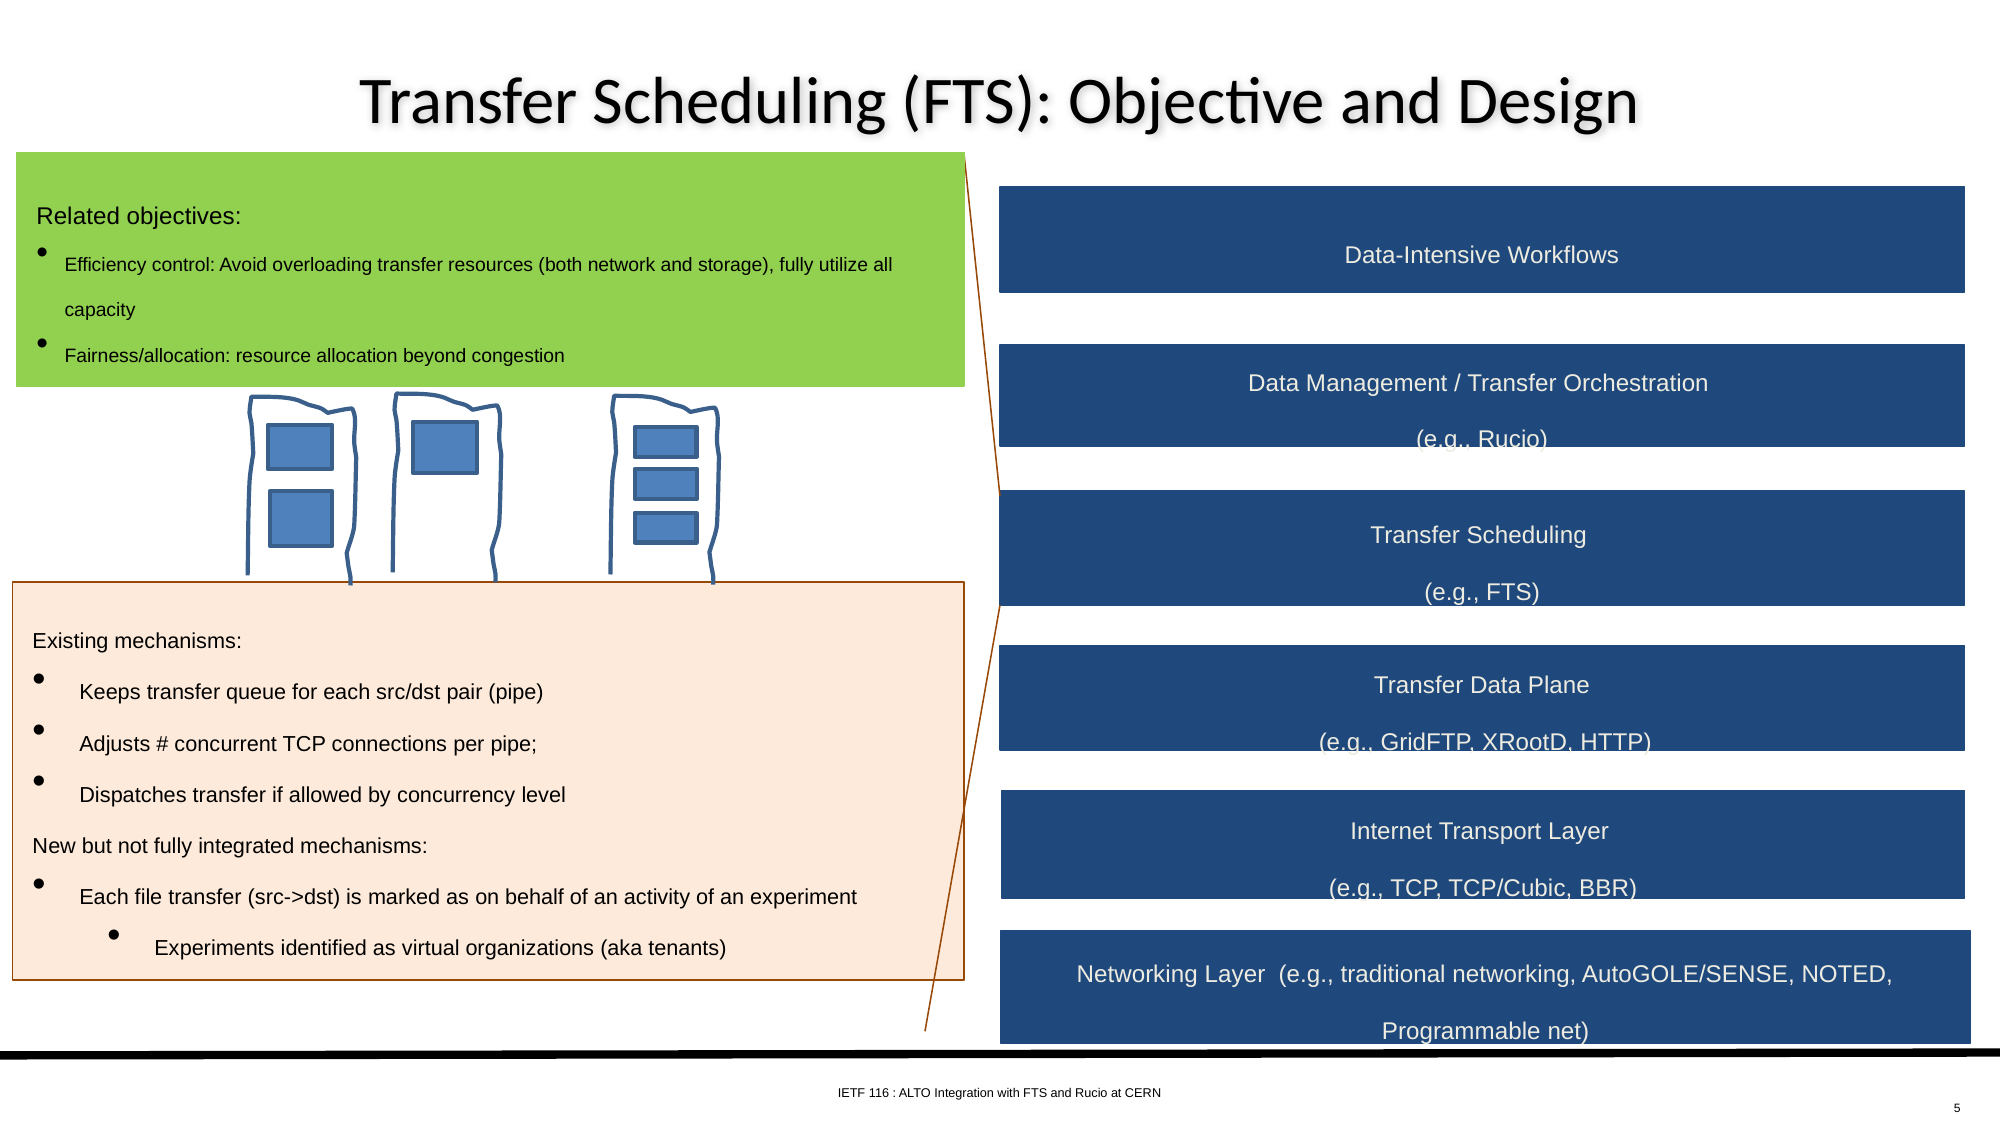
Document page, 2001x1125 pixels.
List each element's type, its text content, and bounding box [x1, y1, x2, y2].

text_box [963, 152, 1001, 497]
text_box [245, 394, 359, 586]
text_box Related objectives: Efficiency control: Avoid overloading transfer resources (both network and storage), fully utilize all capacity Fairness/allocation: resource allocation beyond congestion [16, 152, 962, 386]
text_box [390, 391, 504, 583]
text_box Networking Layer (e.g., traditional networking, AutoGOLE/SENSE, NOTED, Programmable net) [1000, 930, 1971, 1044]
text_box Transfer Data Plane (e.g., GridFTP, XRootD, HTTP) [1004, 645, 1965, 750]
text_box [608, 393, 722, 585]
text_box Transfer Scheduling (e.g., FTS) [999, 491, 1965, 606]
text_box [633, 425, 699, 459]
text_box [633, 511, 699, 545]
text_box [411, 420, 479, 475]
text_box Data Management / Transfer Orchestration (e.g., Rucio) [1004, 345, 1965, 447]
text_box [924, 604, 1001, 1032]
text_box Internet Transport Layer (e.g., TCP, TCP/Cubic, BBR) [1004, 790, 1965, 899]
title Transfer Scheduling (FTS): Objective and Design [14, 36, 1986, 162]
text_box [266, 423, 334, 471]
text_box [633, 467, 699, 501]
text_box Existing mechanisms: Keeps transfer queue for each src/dst pair (pipe) Adjusts # concurrent TCP connections per pipe; Dispatches transfer if allowed by concurrency level New but not fully integrated mechanisms: Each file transfer (src->dst) is marked as on behalf of an activity of an experiment Experiments identified as virtual organizations (aka tenants) [12, 581, 964, 980]
text_box [268, 489, 334, 548]
text_box Data-Intensive Workflows [1004, 186, 1965, 293]
